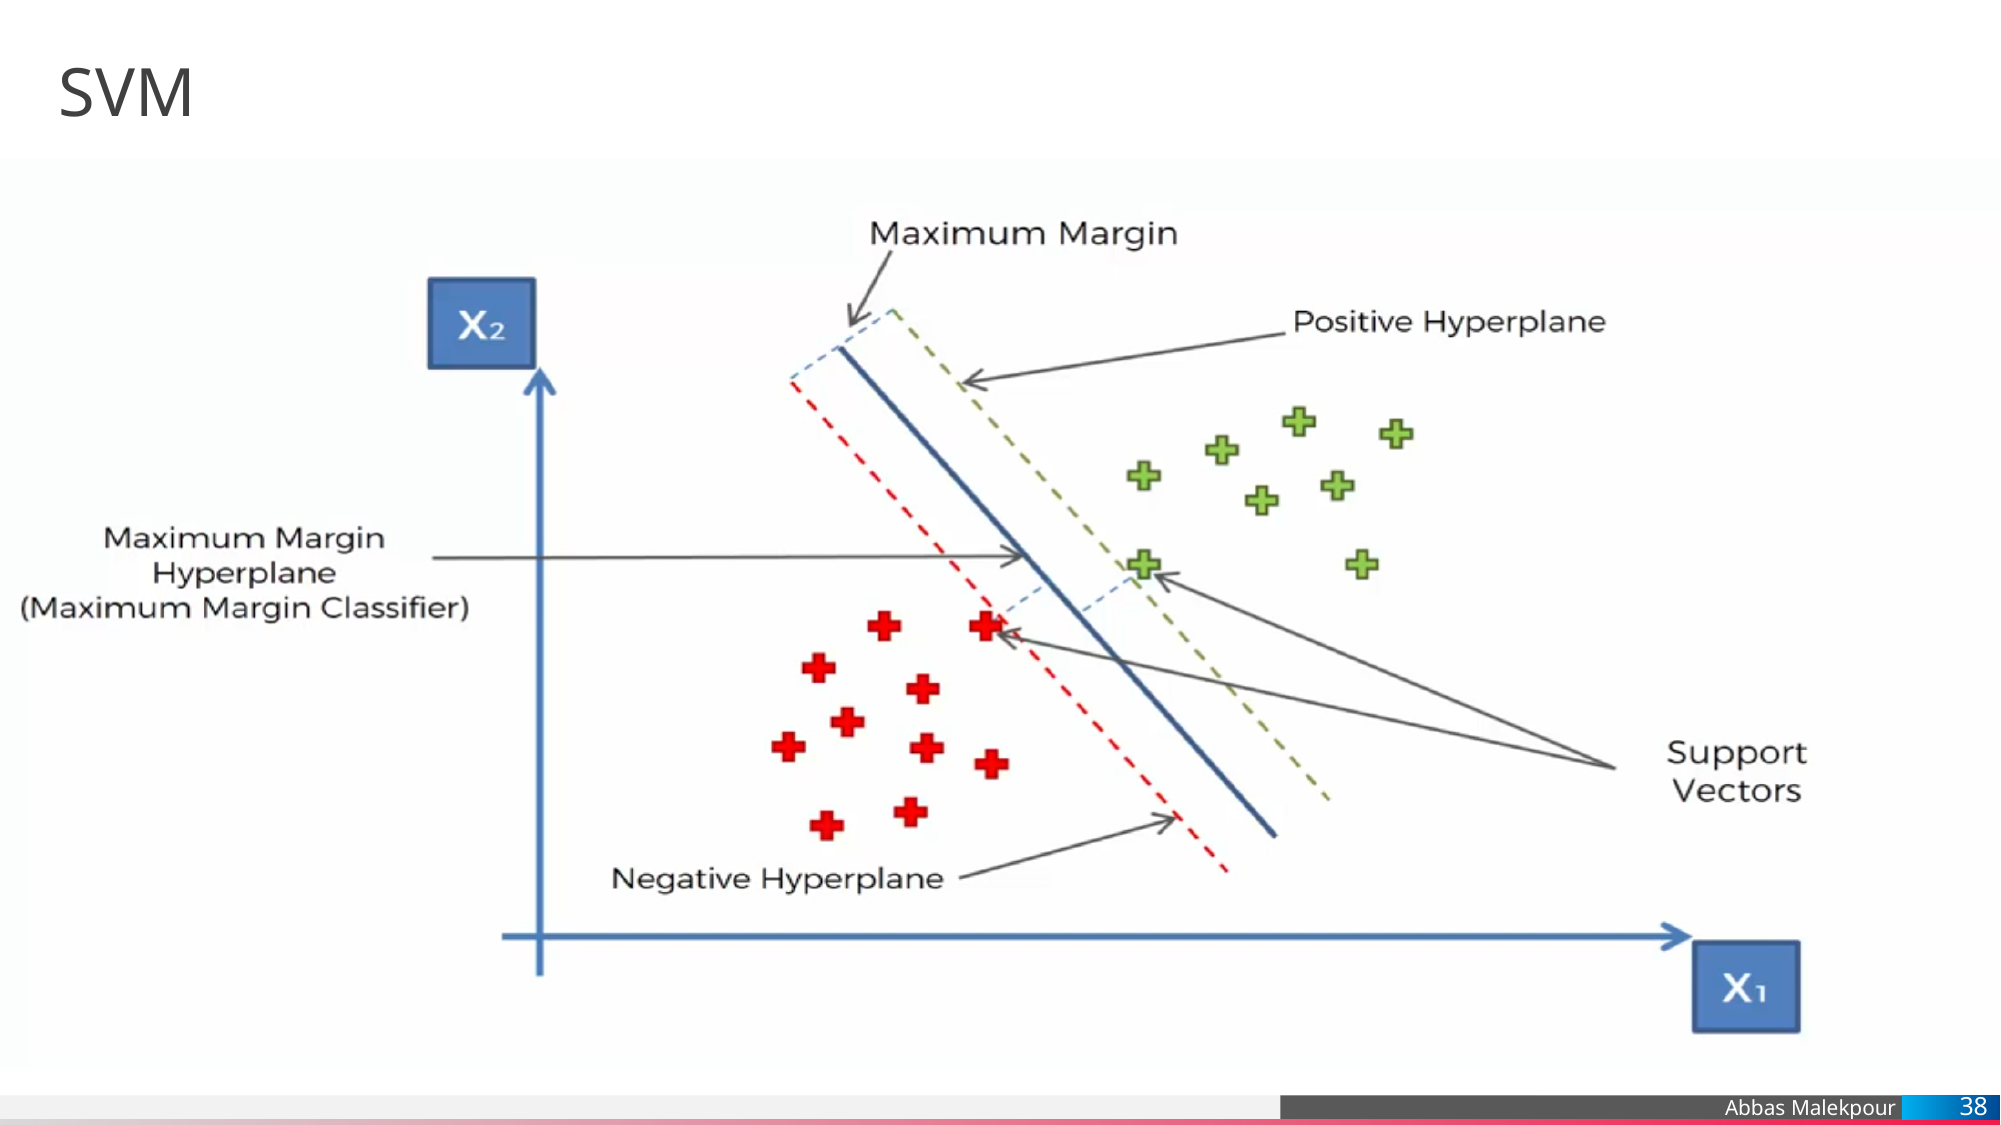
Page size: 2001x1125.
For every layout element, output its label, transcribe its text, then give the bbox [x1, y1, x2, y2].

title SVM [59, 59, 1942, 148]
picture [0, 159, 2000, 1071]
slide_number 38 [1901, 1095, 2000, 1120]
